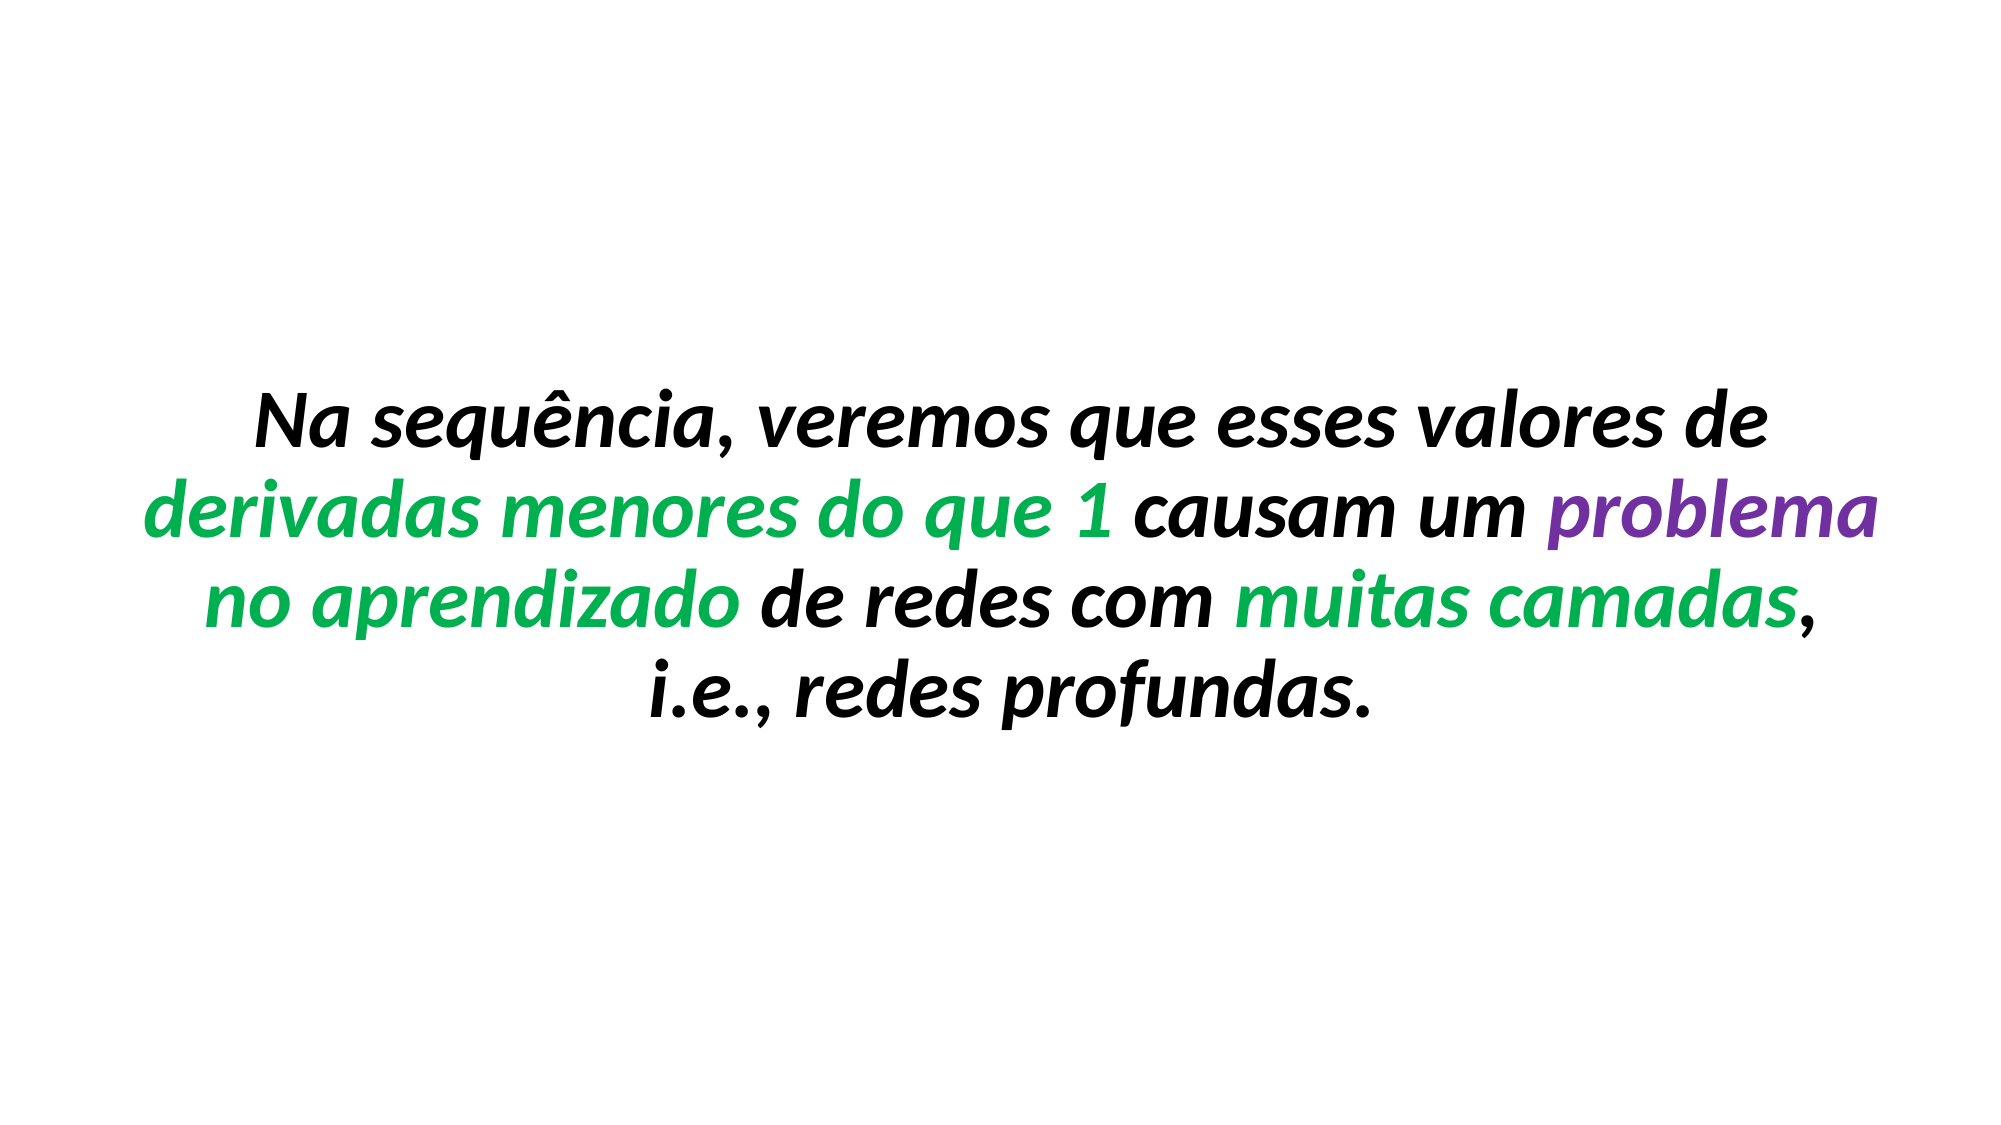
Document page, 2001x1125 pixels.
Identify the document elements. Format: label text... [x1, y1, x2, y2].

list Na sequência, veremos que esses valores de derivadas menores do que 1 causam um problema no aprendizado de redes com muitas camadas, i.e., redes profundas. [117, 368, 1908, 757]
